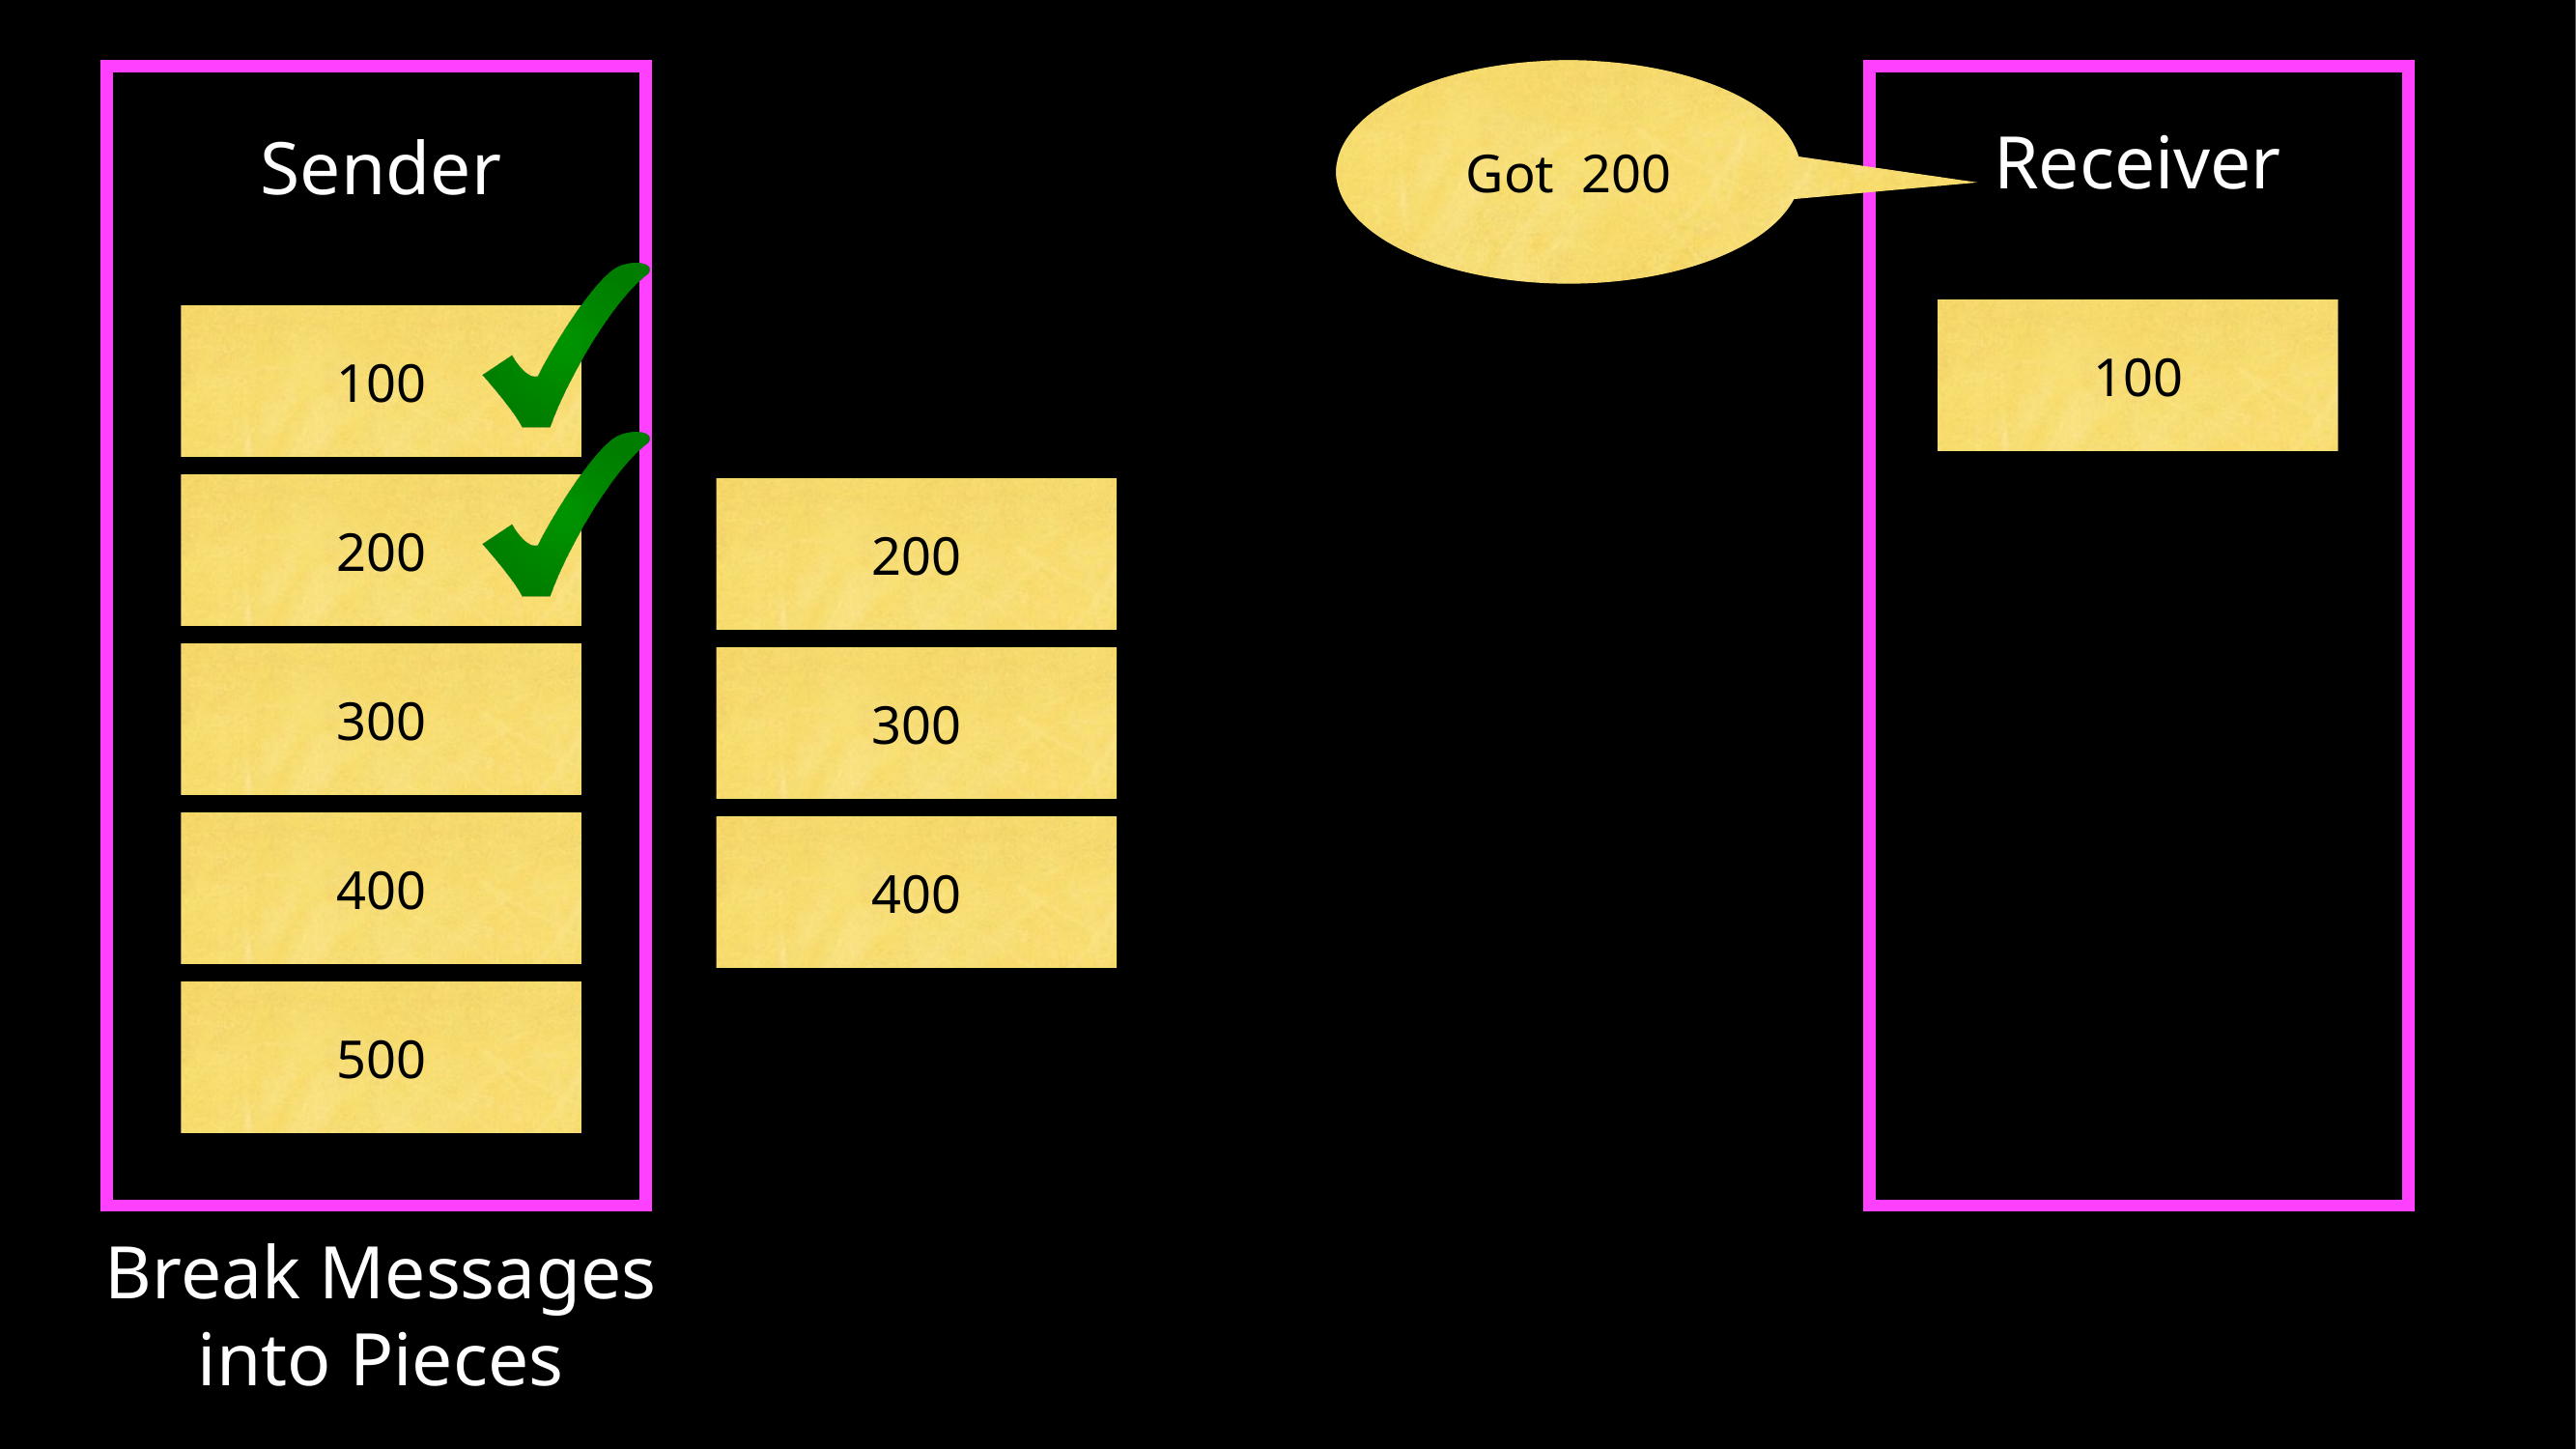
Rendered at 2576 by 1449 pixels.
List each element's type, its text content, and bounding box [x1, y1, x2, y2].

text_box [106, 66, 646, 1206]
text_box 300 [716, 647, 1118, 799]
text_box 200 [716, 478, 1118, 630]
text_box Break Messages into Pieces [84, 1218, 678, 1408]
text_box [1869, 66, 2409, 1206]
picture [480, 259, 653, 601]
text_box Got 200 [1336, 60, 1978, 284]
text_box 400 [716, 816, 1118, 968]
